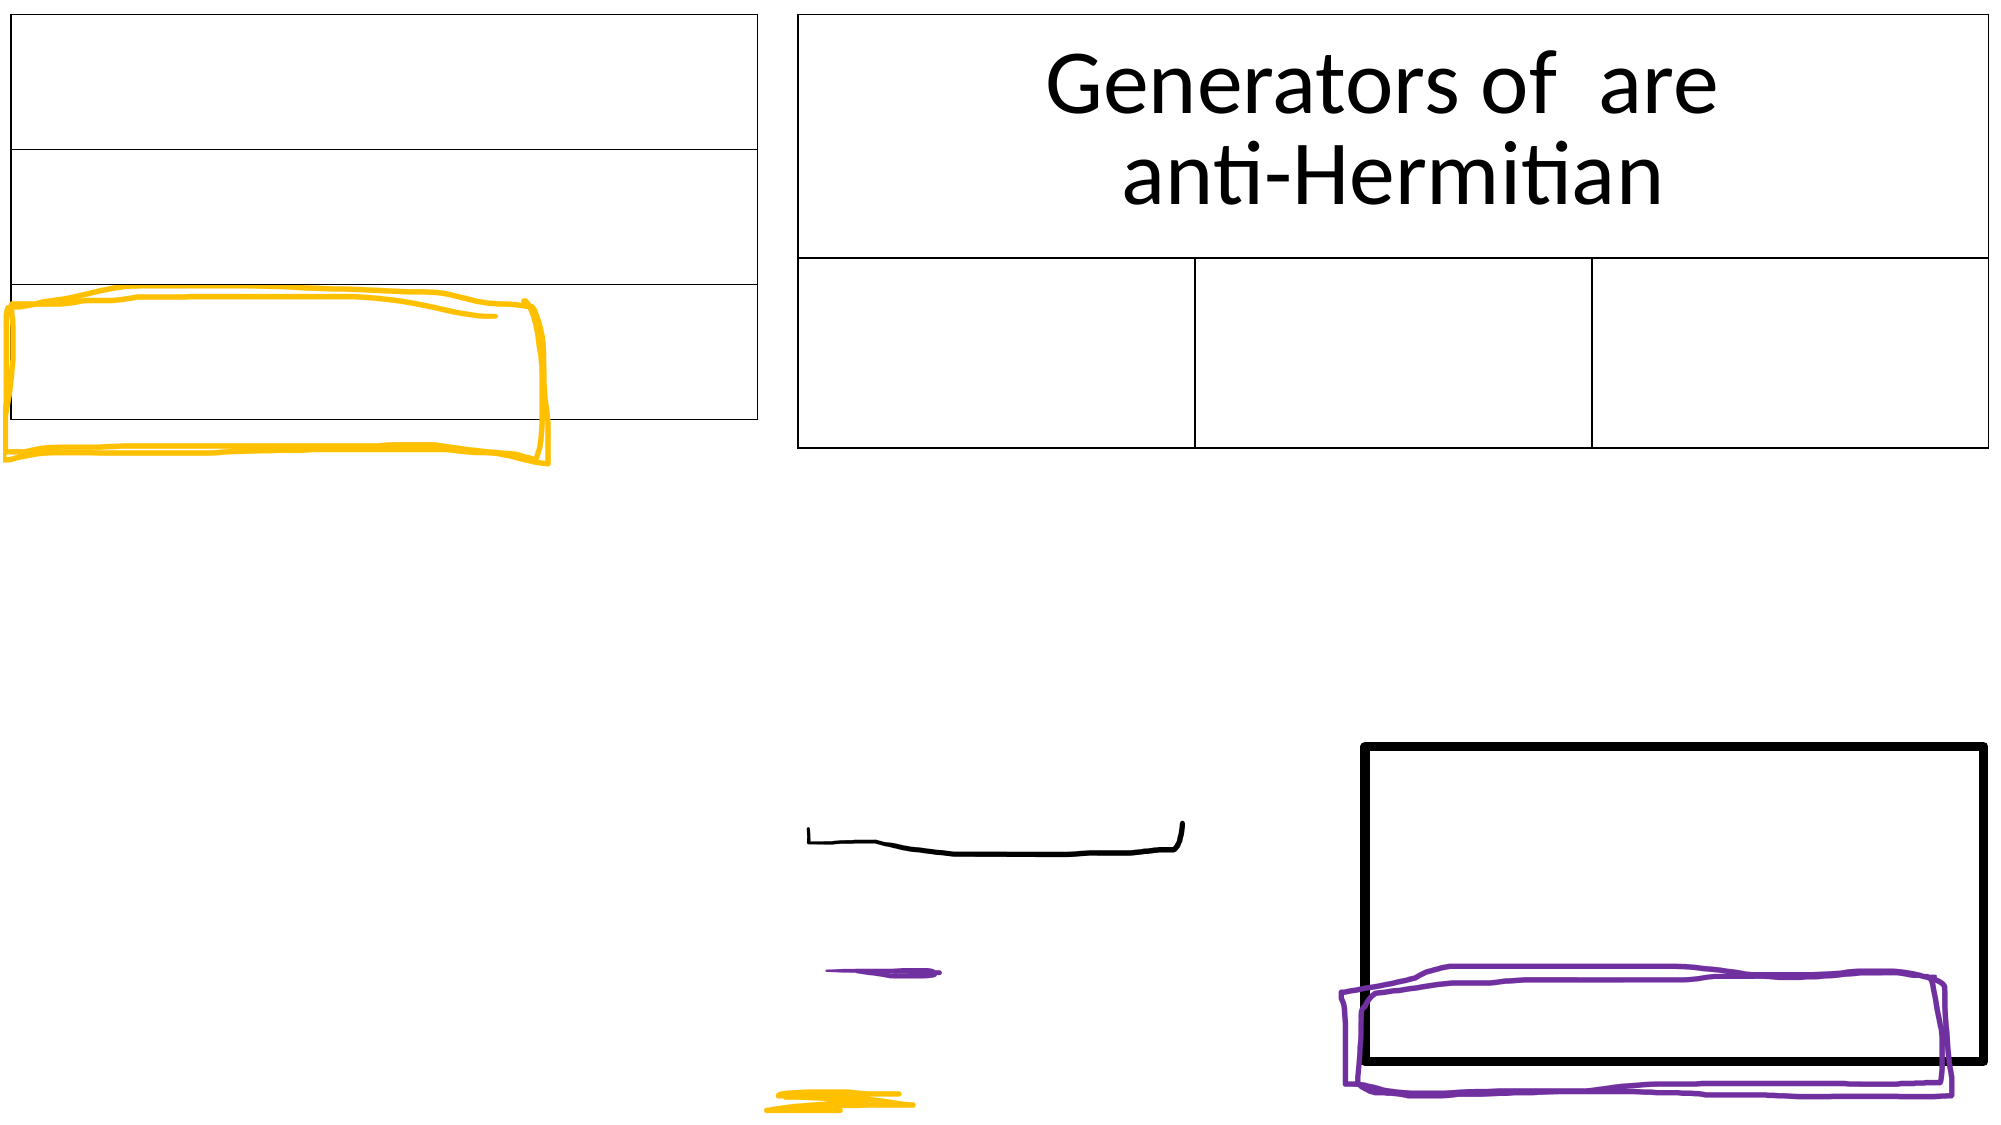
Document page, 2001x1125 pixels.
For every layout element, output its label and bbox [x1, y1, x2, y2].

picture [3, 285, 1963, 1122]
